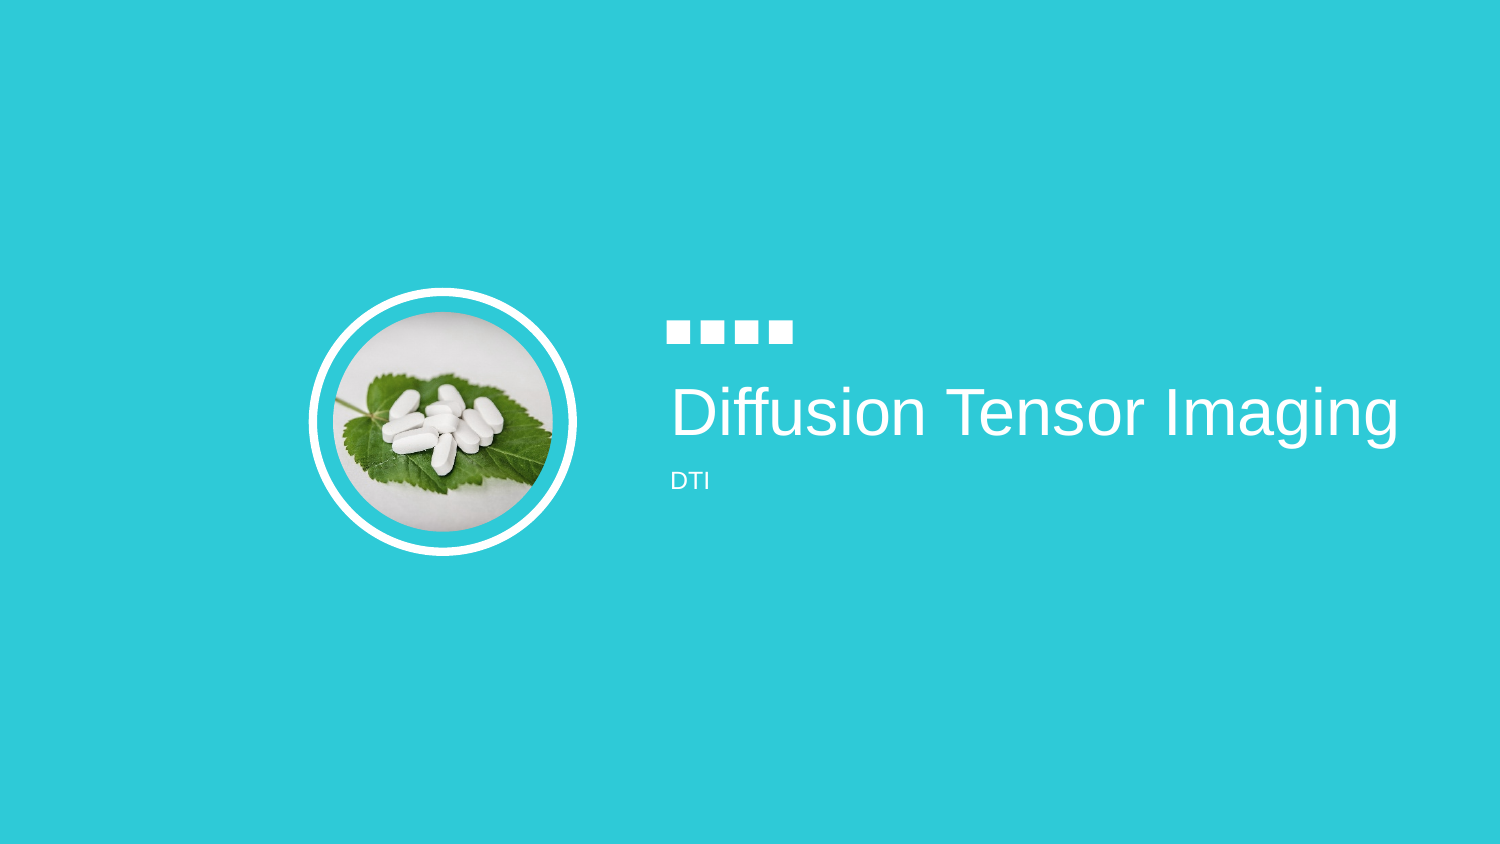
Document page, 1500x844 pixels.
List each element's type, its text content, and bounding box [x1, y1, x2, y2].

picture [332, 311, 553, 532]
list Diffusion Tensor Imaging [655, 361, 1500, 456]
list DTI [655, 456, 1500, 504]
